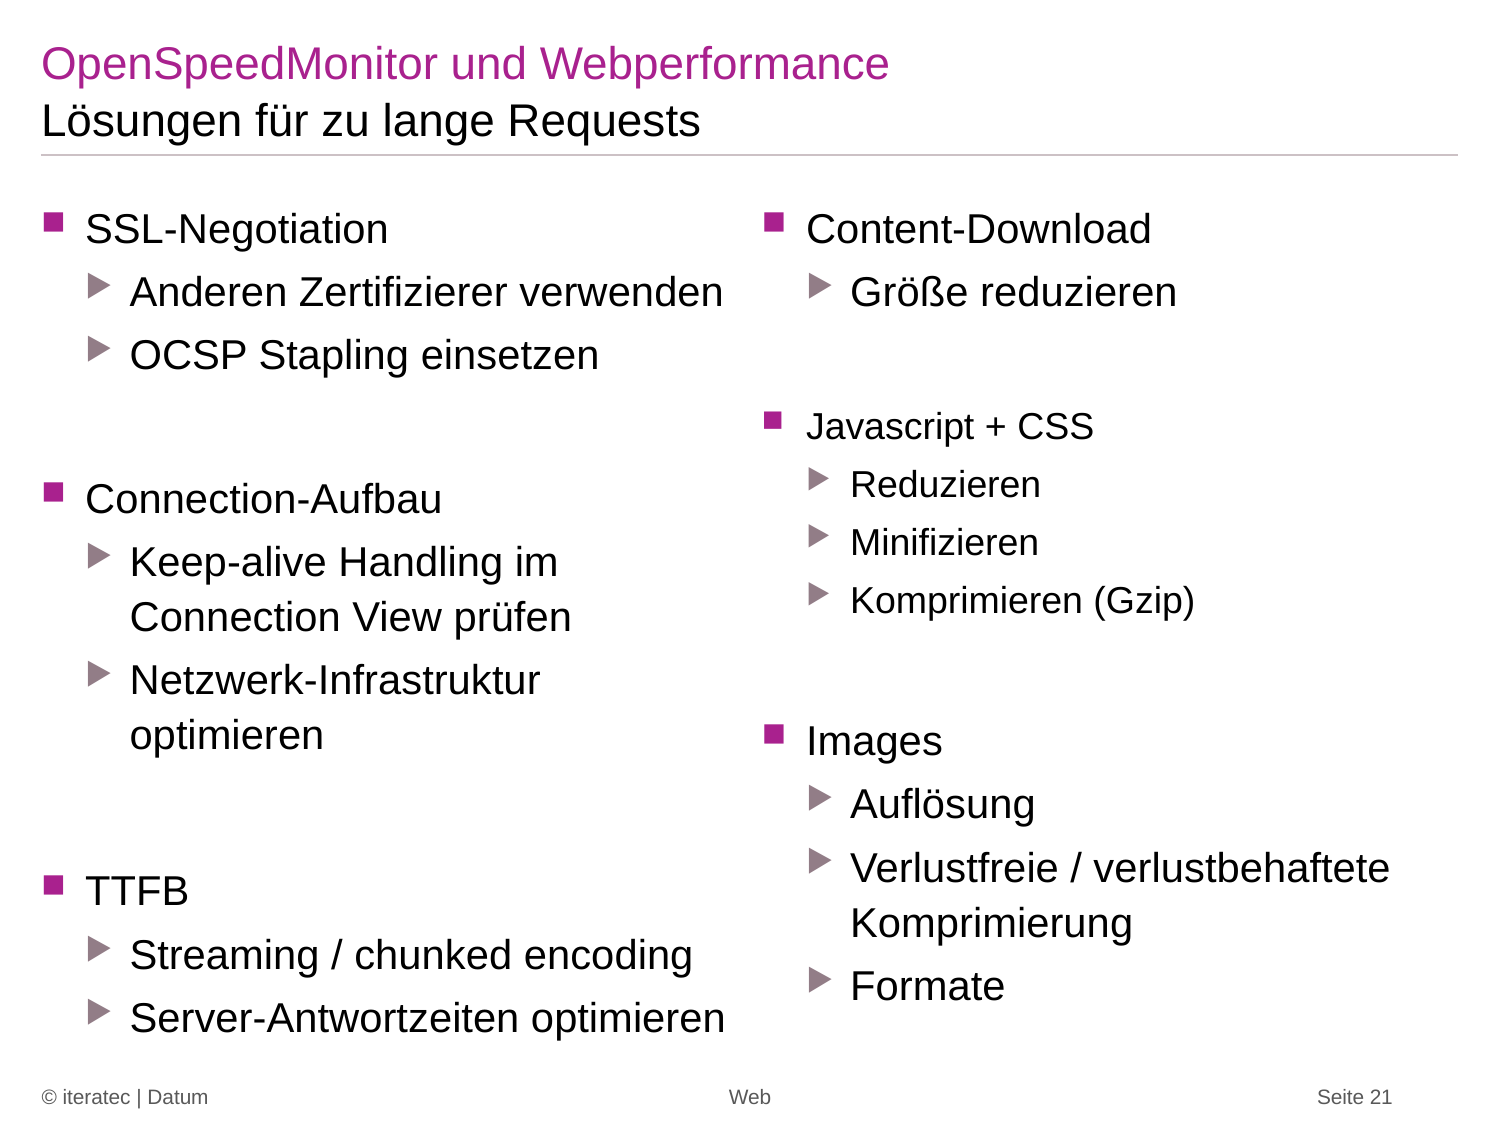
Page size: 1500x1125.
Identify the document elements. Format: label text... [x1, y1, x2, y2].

title OpenSpeedMonitor und Webperformance [40, 30, 1459, 90]
list Content-Download Größe reduzieren Javascript + CSS Reduzieren Minifizieren Komprimieren (Gzip) Images Auflösung Verlustfreie / verlustbehaftete Komprimierung Formate [761, 196, 1459, 1036]
slide_number © iteratec | Datum [41, 1083, 278, 1109]
slide_number Seite 21 [1316, 1083, 1458, 1109]
list SSL-Negotiation Anderen Zertifizierer verwenden OCSP Stapling einsetzen Connection-Aufbau Keep-alive Handling im Connection View prüfen Netzwerk-Infrastruktur optimieren TTFB Streaming / chunked encoding Server-Antwortzeiten optimieren [40, 196, 738, 1036]
footer Web [605, 1083, 895, 1109]
list Lösungen für zu lange Requests [40, 90, 1459, 144]
